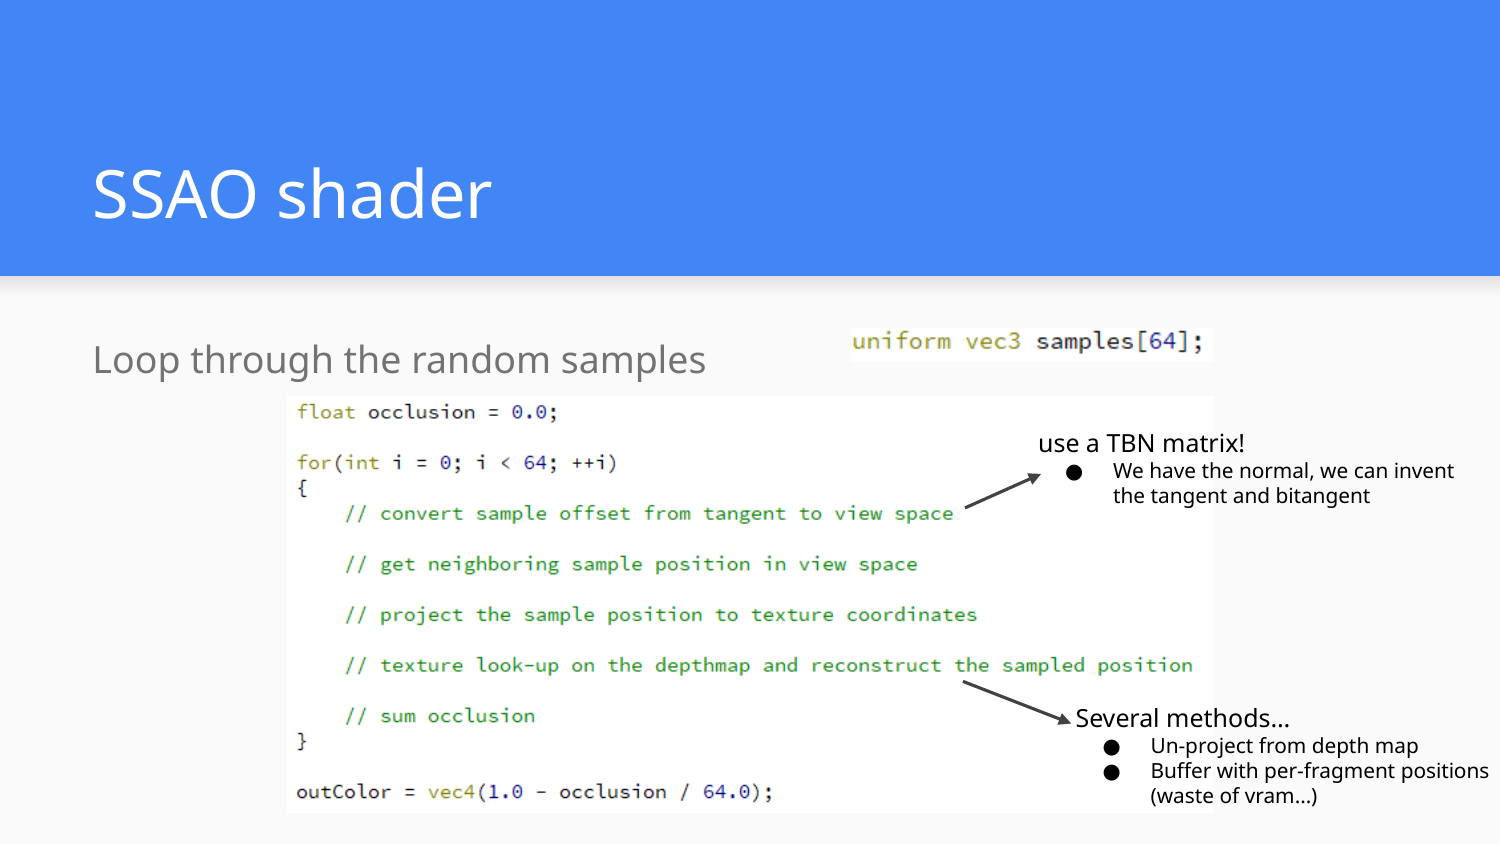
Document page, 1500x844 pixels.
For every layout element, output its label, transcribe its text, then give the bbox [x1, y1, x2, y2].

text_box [964, 473, 1042, 509]
picture [286, 396, 1214, 813]
picture [851, 328, 1214, 362]
text_box use a TBN matrix! We have the normal, we can invent the tangent and bitangent [1218, 412, 1487, 598]
list Loop through the random samples [77, 314, 1427, 760]
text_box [962, 681, 1072, 724]
text_box Several methods… Un-project from depth map Buffer with per-fragment positions (waste of vram...) [1218, 687, 1500, 806]
title SSAO shader [77, 121, 1427, 248]
